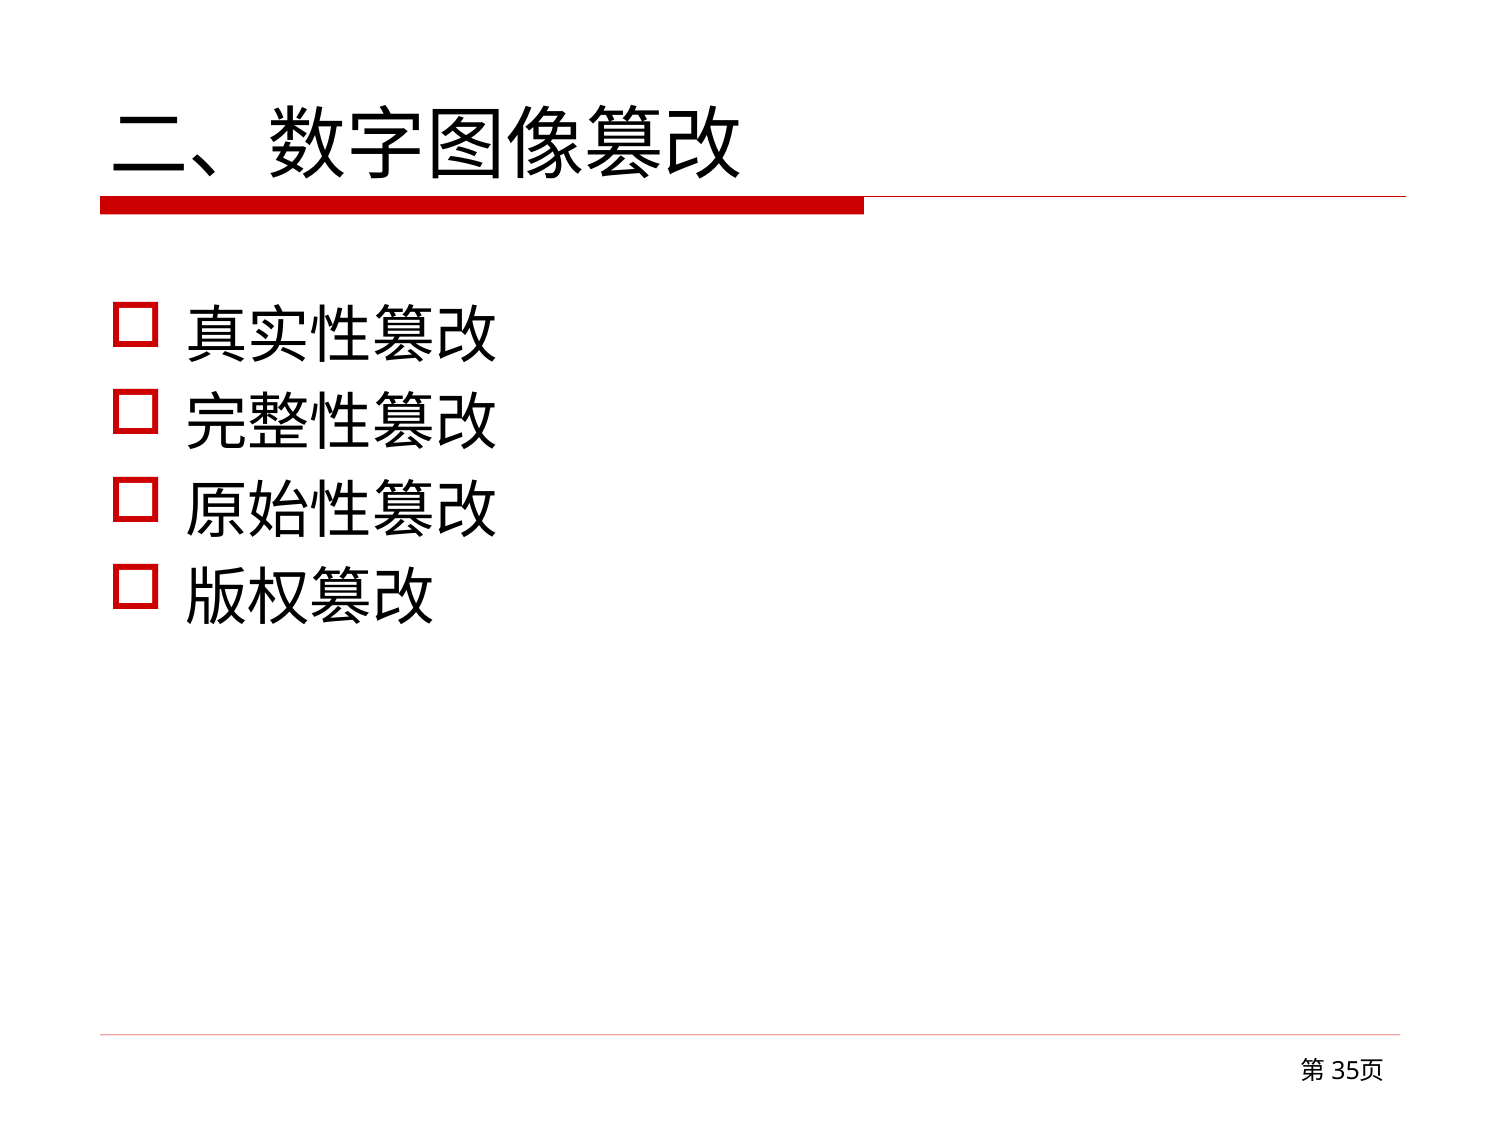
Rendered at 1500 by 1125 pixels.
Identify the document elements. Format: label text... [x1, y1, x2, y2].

list 真实性篡改 完整性篡改 原始性篡改 版权篡改 [92, 287, 1406, 988]
title 二、数字图像篡改 [94, 50, 1407, 197]
slide_number [1074, 1046, 1401, 1103]
